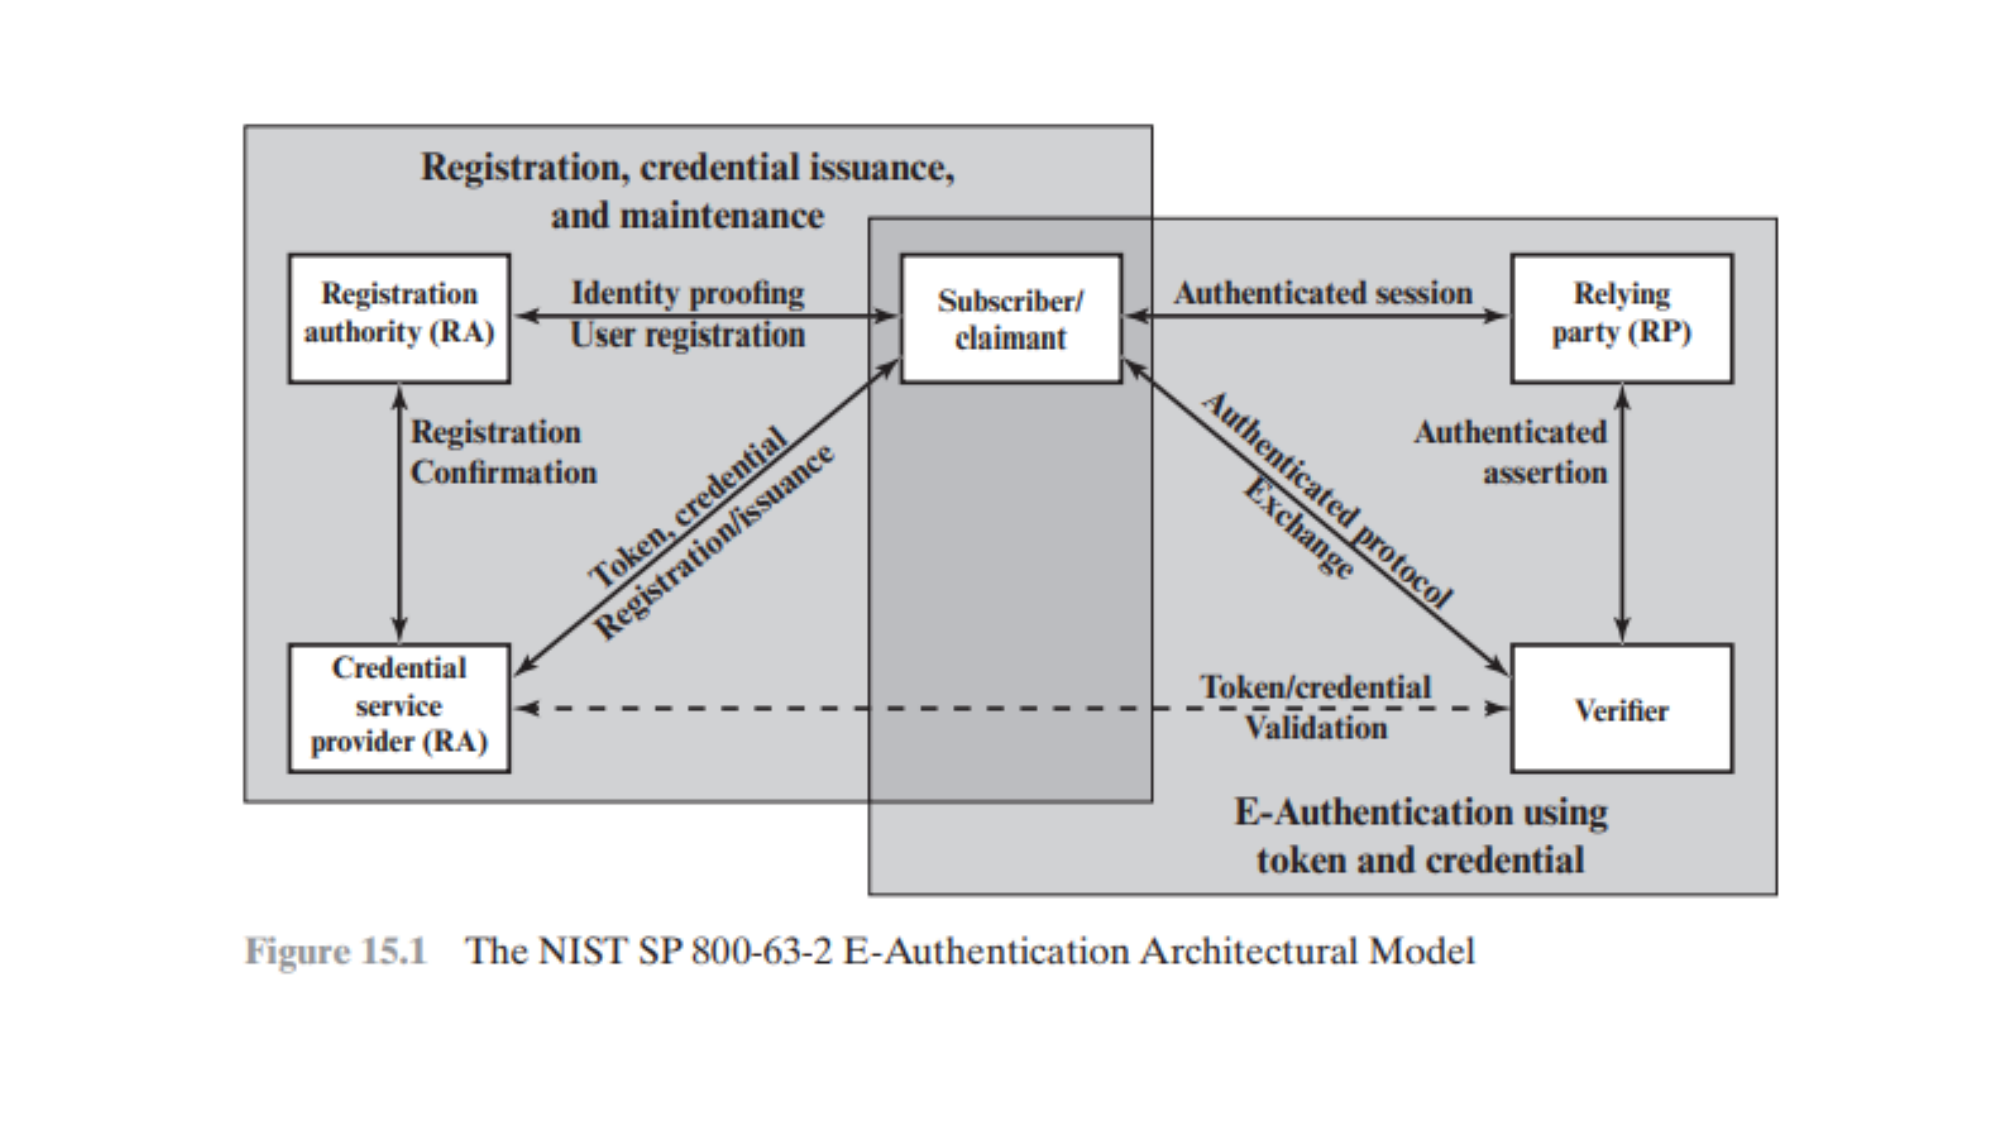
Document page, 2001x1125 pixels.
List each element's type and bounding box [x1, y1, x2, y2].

list [163, 44, 1837, 1058]
